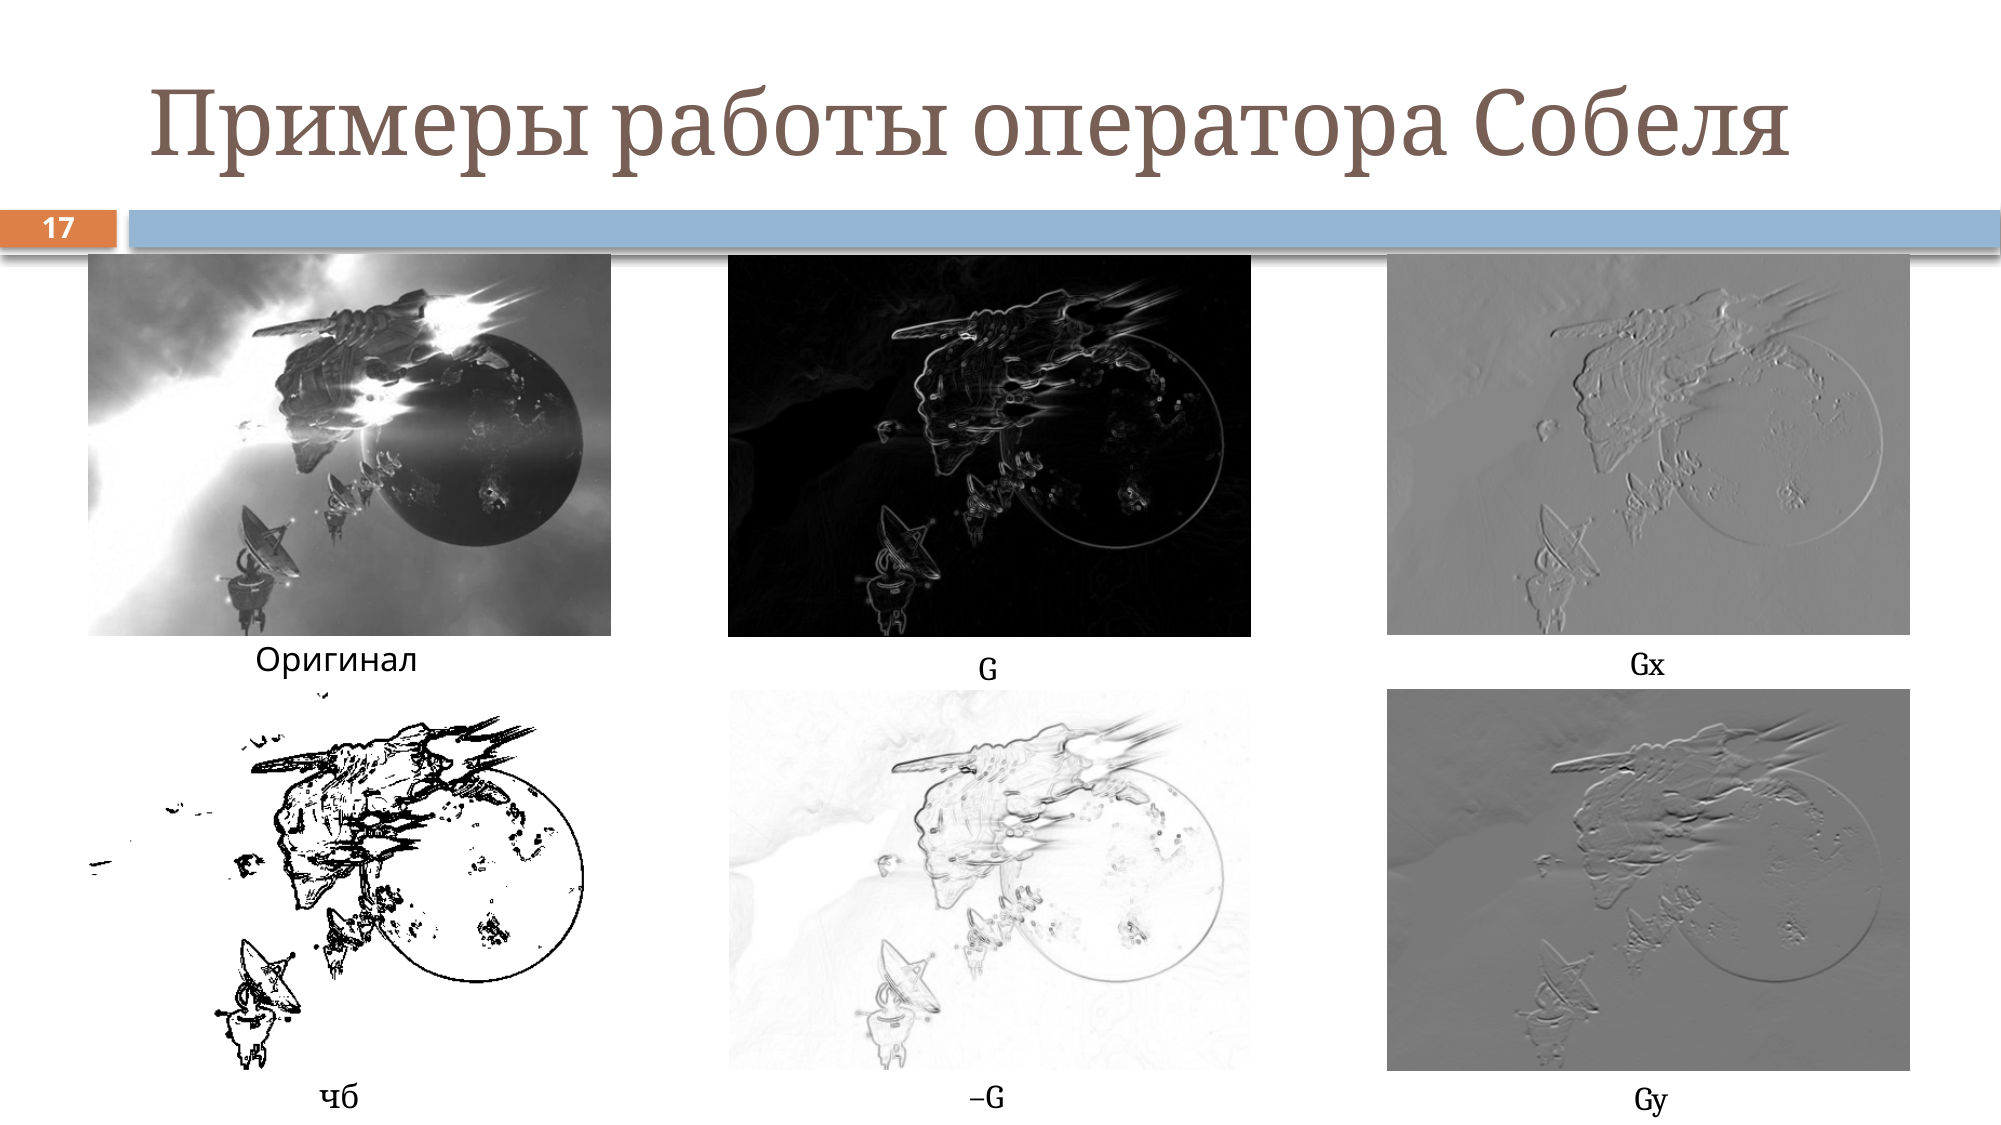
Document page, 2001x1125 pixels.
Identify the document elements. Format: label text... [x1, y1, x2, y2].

title Примеры работы оператора Собеля [133, 37, 1918, 200]
text_box –G [954, 1080, 1019, 1123]
text_box G [964, 646, 1012, 688]
text_box Gx [1615, 646, 1680, 688]
slide_number 17 [0, 208, 117, 249]
picture [727, 689, 1251, 1071]
text_box чб [304, 1080, 375, 1123]
picture [1387, 689, 1910, 1071]
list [87, 254, 611, 636]
text_box Gy [1619, 1080, 1683, 1125]
picture [1387, 254, 1910, 636]
picture [87, 689, 611, 1071]
text_box Оригинал [220, 647, 454, 686]
picture [727, 255, 1251, 637]
